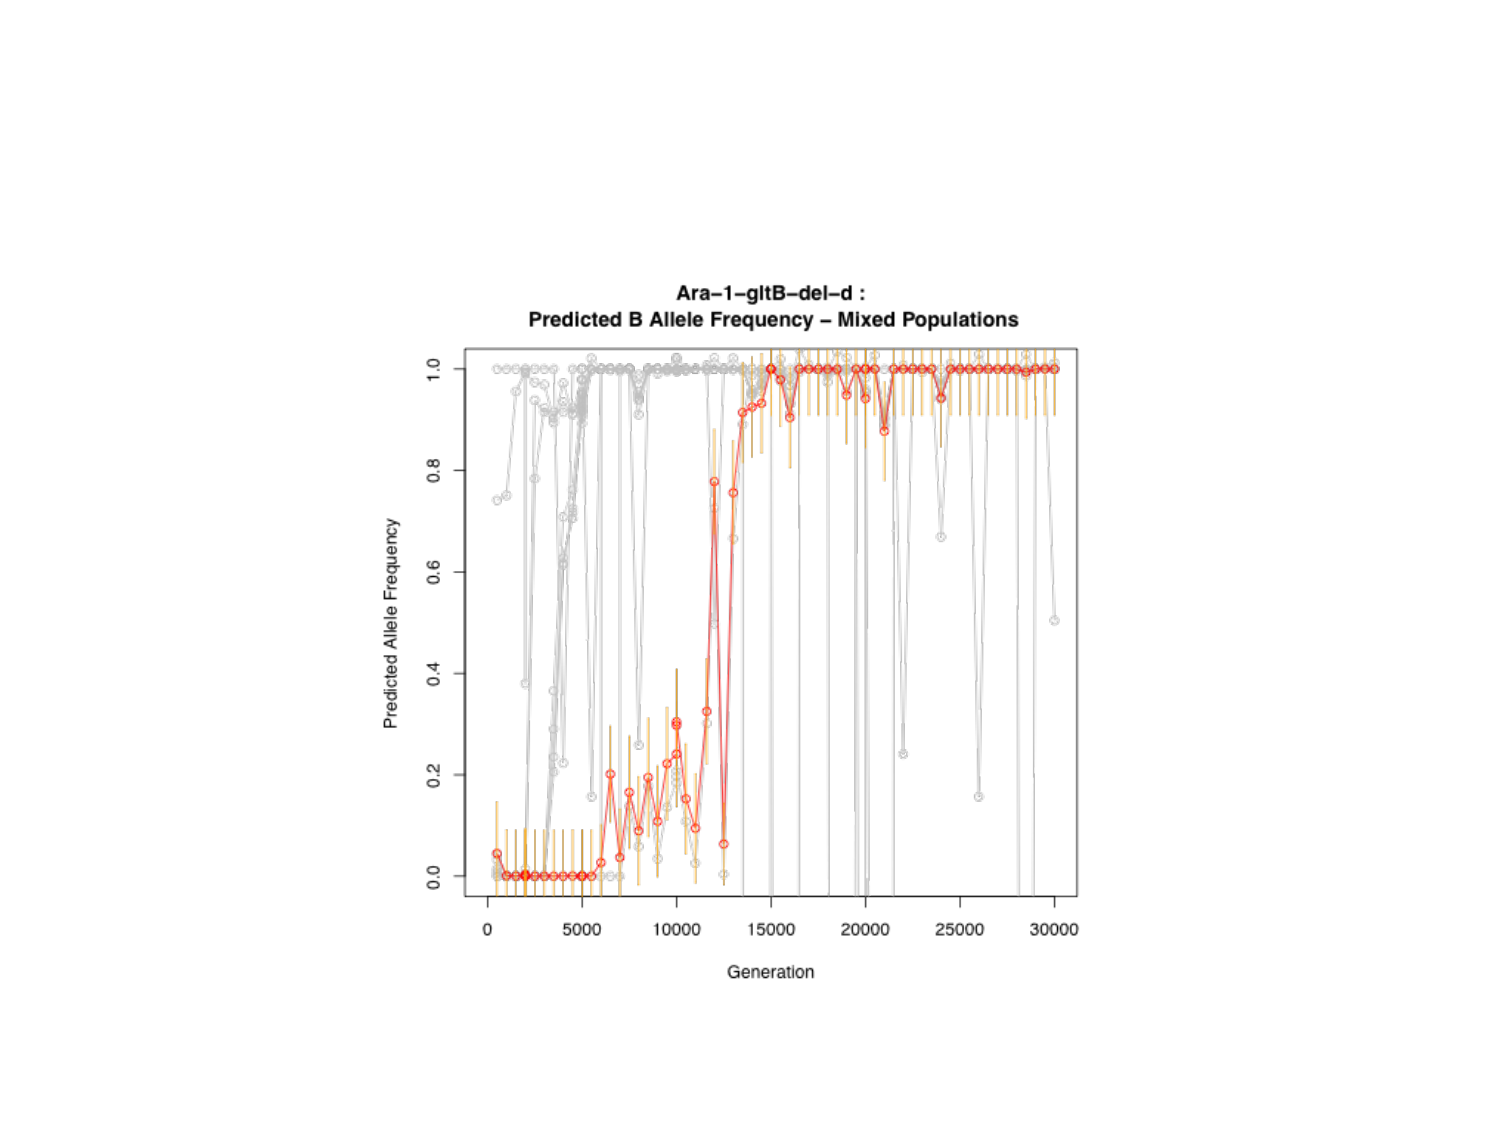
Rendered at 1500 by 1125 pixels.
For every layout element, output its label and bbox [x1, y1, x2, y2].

list [74, 262, 1426, 1006]
